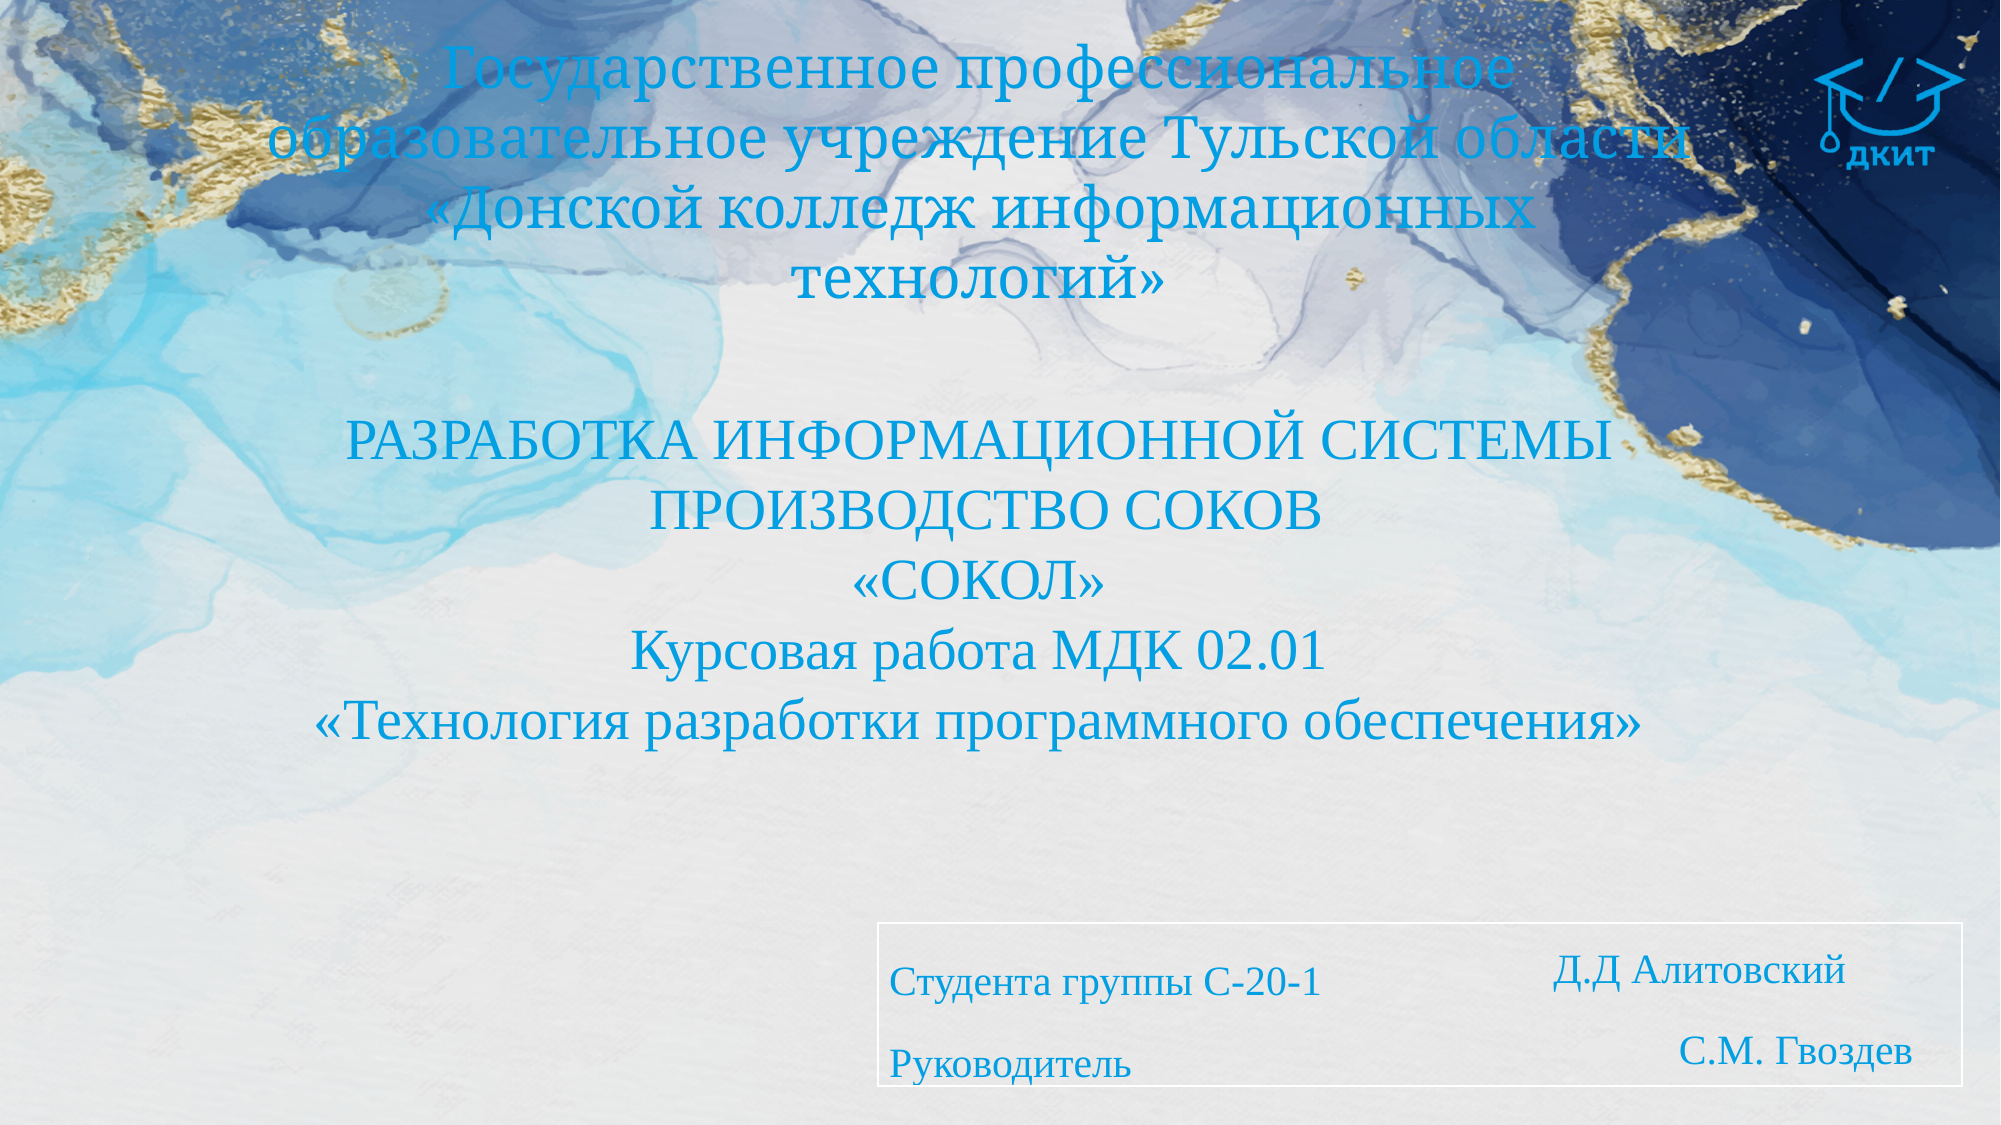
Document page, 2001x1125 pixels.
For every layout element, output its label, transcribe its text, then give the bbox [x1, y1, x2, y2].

table_header Студента группы С-20-1 [879, 924, 1536, 1005]
table_cell Руководитель [879, 1005, 1536, 1085]
table_cell С.М. Гвоздев [1536, 1005, 1961, 1085]
picture [0, 0, 2001, 1125]
table_header Д.Д Алитовский [1536, 924, 1961, 1005]
text_box РАЗРАБОТКА ИНФОРМАЦИОННОЙ СИСТЕМЫ ПРОИЗВОДСТВО СОКОВ «СОКОЛ» Курсовая работа МДК 02.01 «Технология разработки программного обеспечения» [152, 288, 1807, 879]
text_box Государственное профессиональное образовательное учреждение Тульской области «Донской колледж информационных технологий» [228, 0, 1715, 288]
